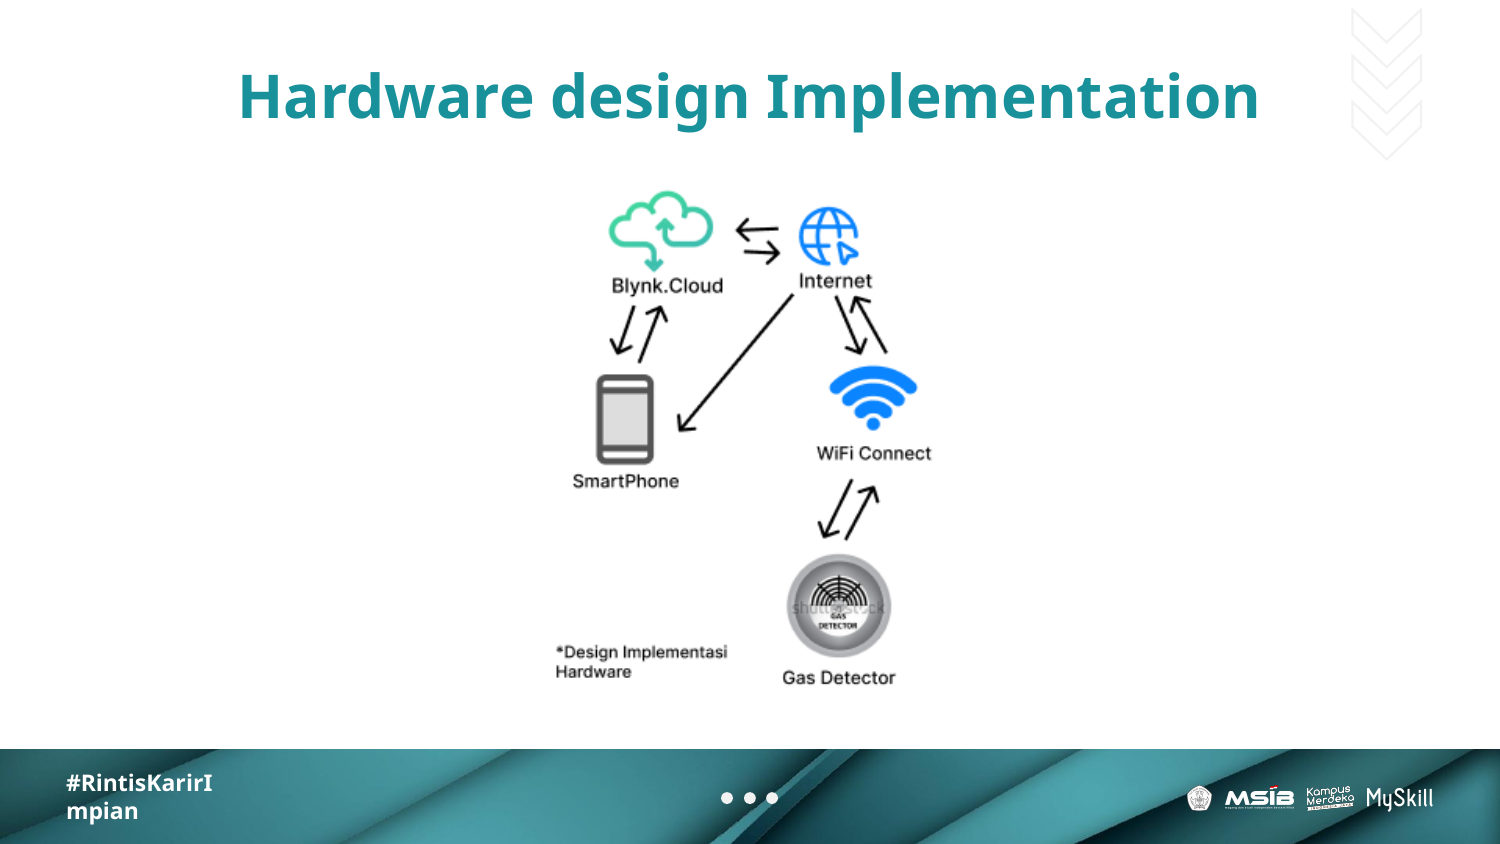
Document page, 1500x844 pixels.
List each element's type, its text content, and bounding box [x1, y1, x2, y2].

title Hardware design Implementation [51, 47, 1449, 142]
picture [534, 172, 965, 729]
picture [0, 749, 1500, 844]
